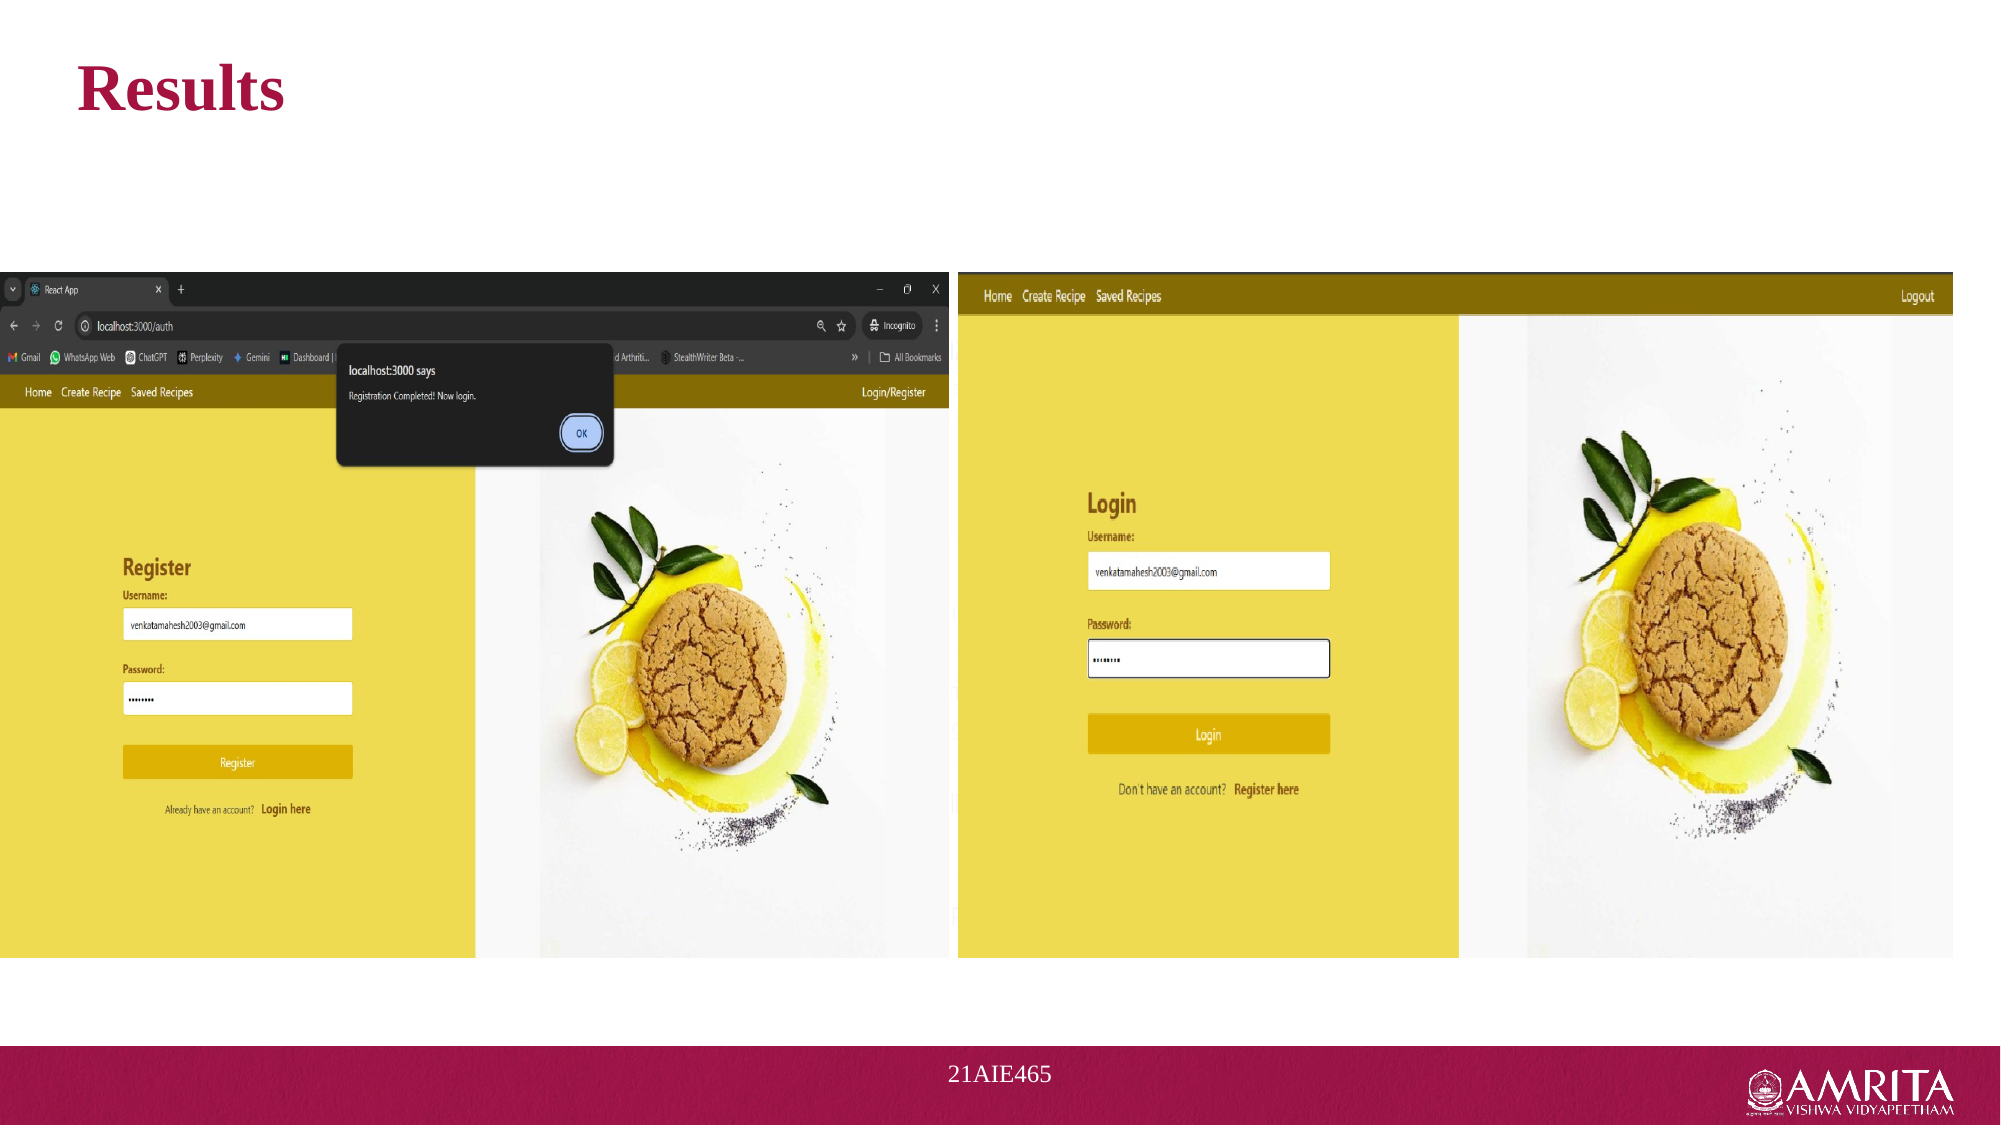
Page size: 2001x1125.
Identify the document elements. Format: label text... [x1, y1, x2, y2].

picture [0, 272, 949, 958]
picture [950, 272, 1953, 958]
footer 21AIE465 [662, 1042, 1338, 1103]
text_box Results [62, 5, 1929, 171]
picture [0, 1046, 2001, 1125]
